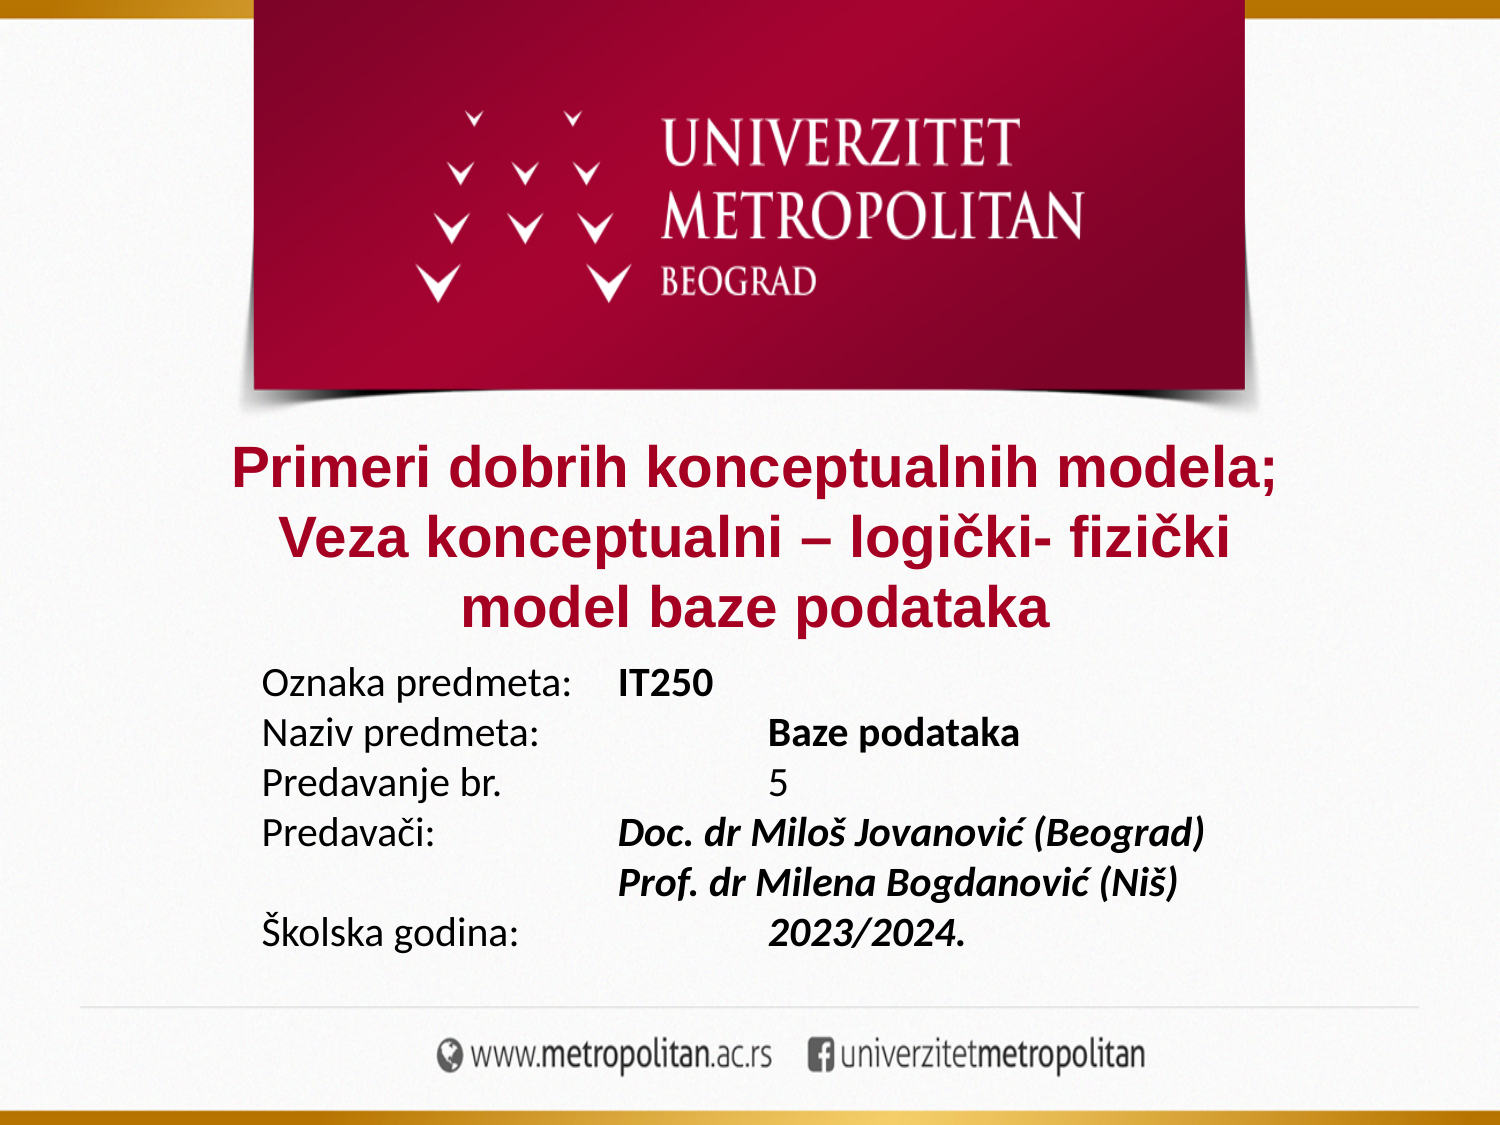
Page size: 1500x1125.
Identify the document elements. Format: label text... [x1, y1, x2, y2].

text_box Primeri dobrih konceptualnih modela; Veza konceptualni – logički- fizički model baze podataka [187, 421, 1325, 647]
text_box Oznaka predmeta: IT250 Naziv predmeta: Baze podataka Predavanje br. 5 Predavači: Doc. dr Miloš Jovanović (Beograd) Prof. dr Milena Bogdanović (Niš) Školska godina: 2023/2024. [246, 647, 1344, 1011]
picture [0, 0, 1500, 1125]
